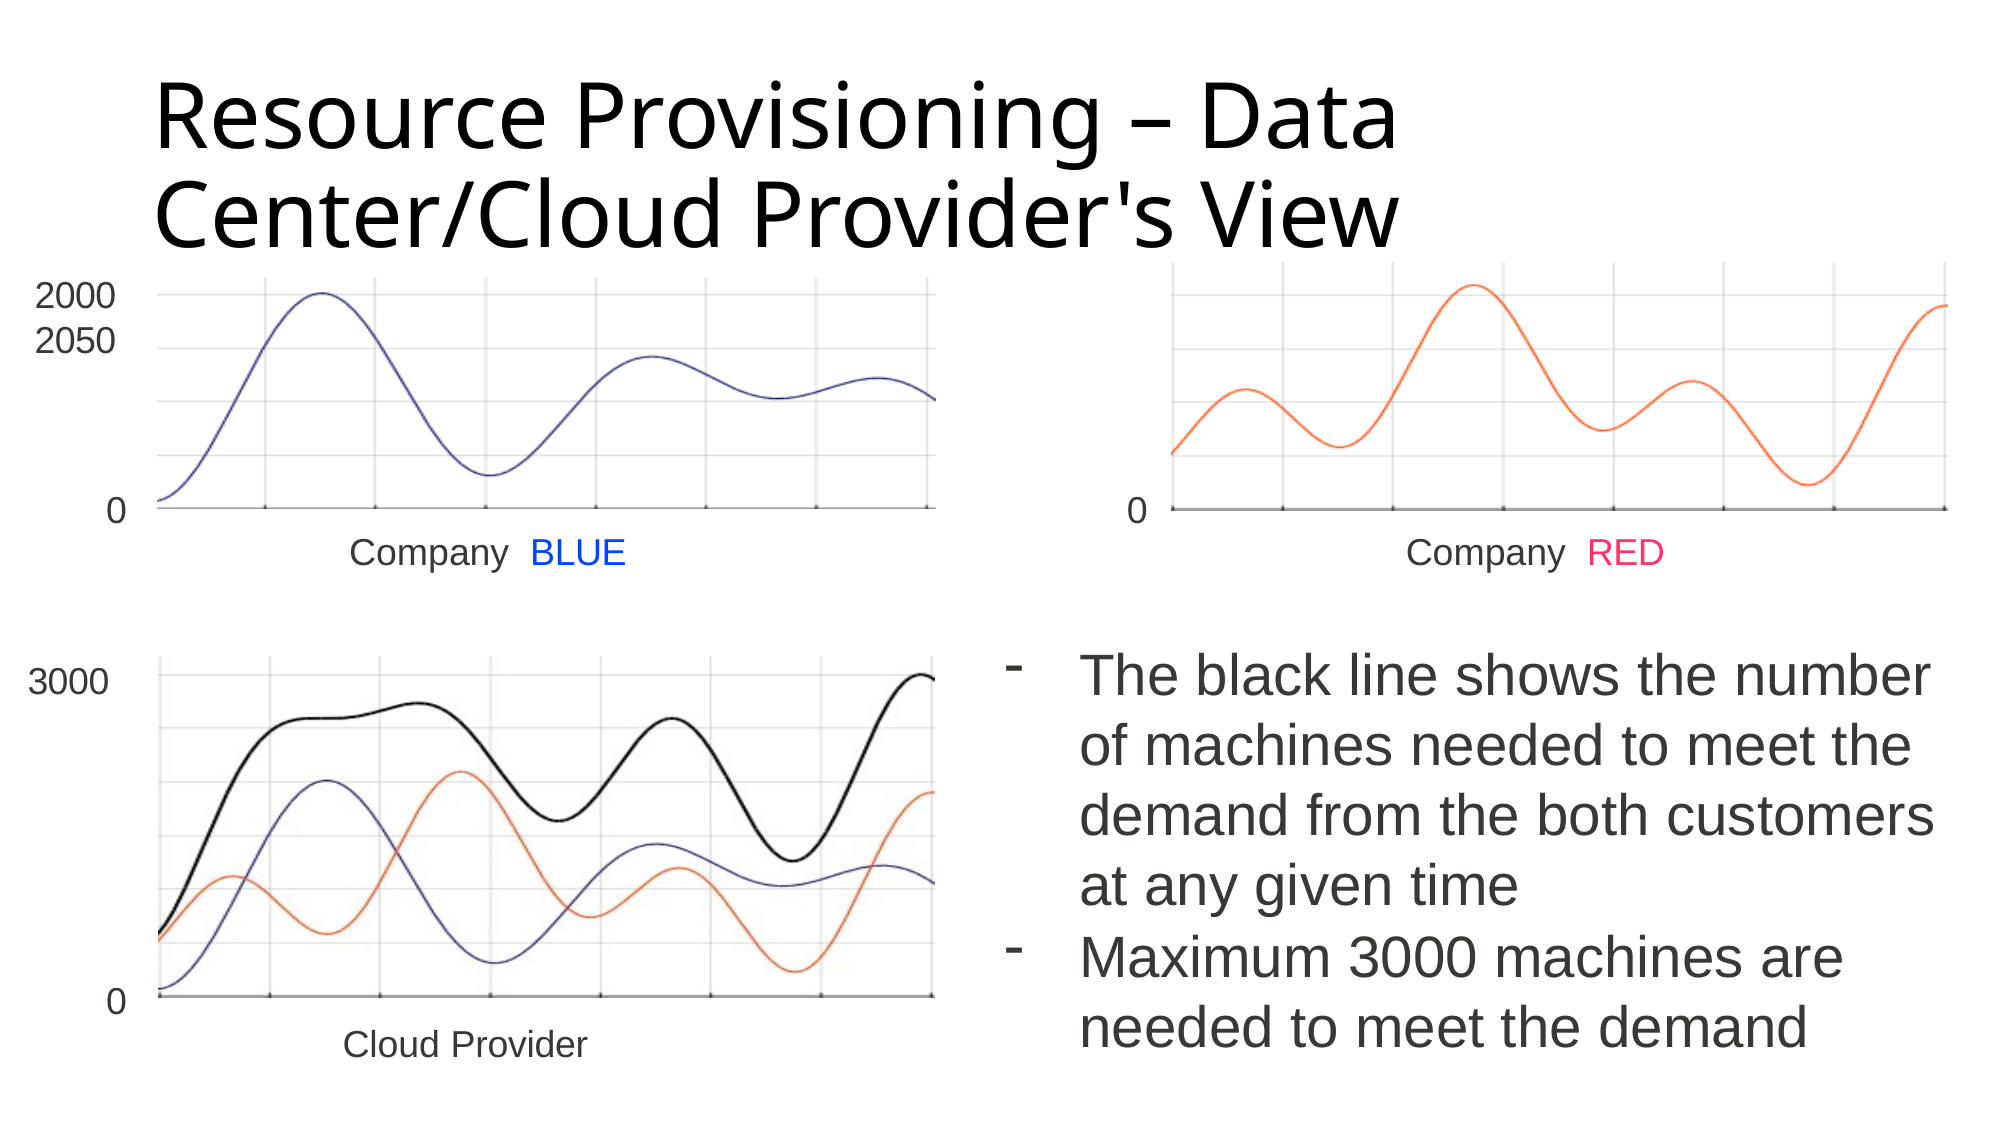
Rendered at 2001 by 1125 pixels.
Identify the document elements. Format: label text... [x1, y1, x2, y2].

text_box 0 [103, 483, 135, 531]
title Resource Provisioning – Data Center/Cloud Provider's View [137, 59, 1863, 278]
picture [158, 656, 935, 998]
text_box 0 [1124, 483, 1156, 531]
text_box 0 Cloud Provider [104, 976, 694, 1065]
picture [157, 277, 936, 509]
text_box Company ­ BLUE [347, 526, 703, 574]
text_box The black line shows the number of machines needed to meet the demand from the both customers at any given time Maximum 3000 machines are needed to meet the demand [1002, 634, 1948, 1125]
text_box 3000 [25, 655, 132, 703]
text_box Company ­ RED [1403, 526, 1738, 574]
picture [1171, 262, 1948, 511]
text_box 2000 2050 [32, 269, 1160, 362]
